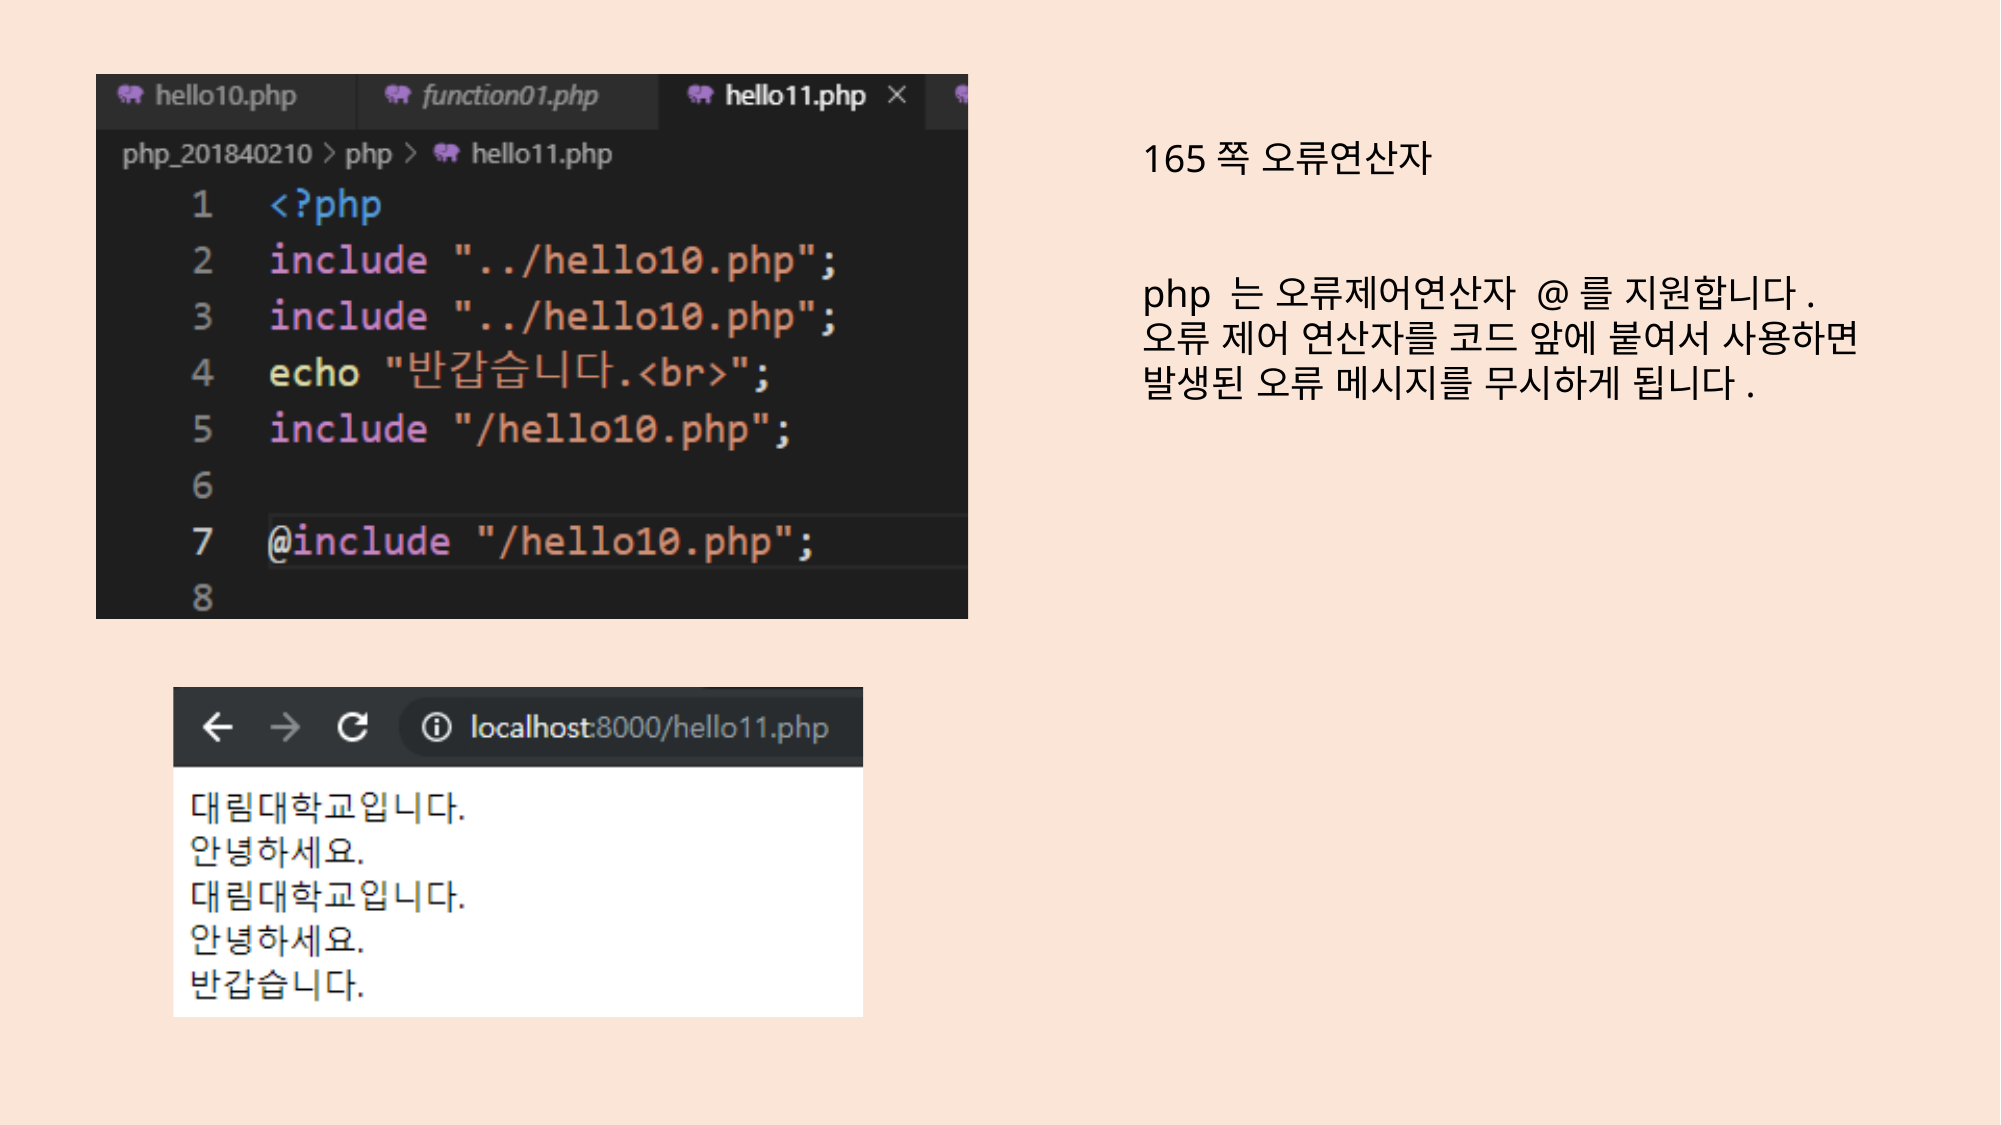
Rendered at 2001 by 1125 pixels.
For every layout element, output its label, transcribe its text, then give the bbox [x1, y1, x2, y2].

picture [173, 687, 864, 1017]
picture [95, 74, 969, 619]
text_box 165쪽 오류연산자 php 는 오류제어연산자 @를 지원합니다. 오류 제어 연산자를 코드 앞에 붙여서 사용하면 발생된 오류 메시지를 무시하게 됩니다. [1127, 127, 1904, 413]
